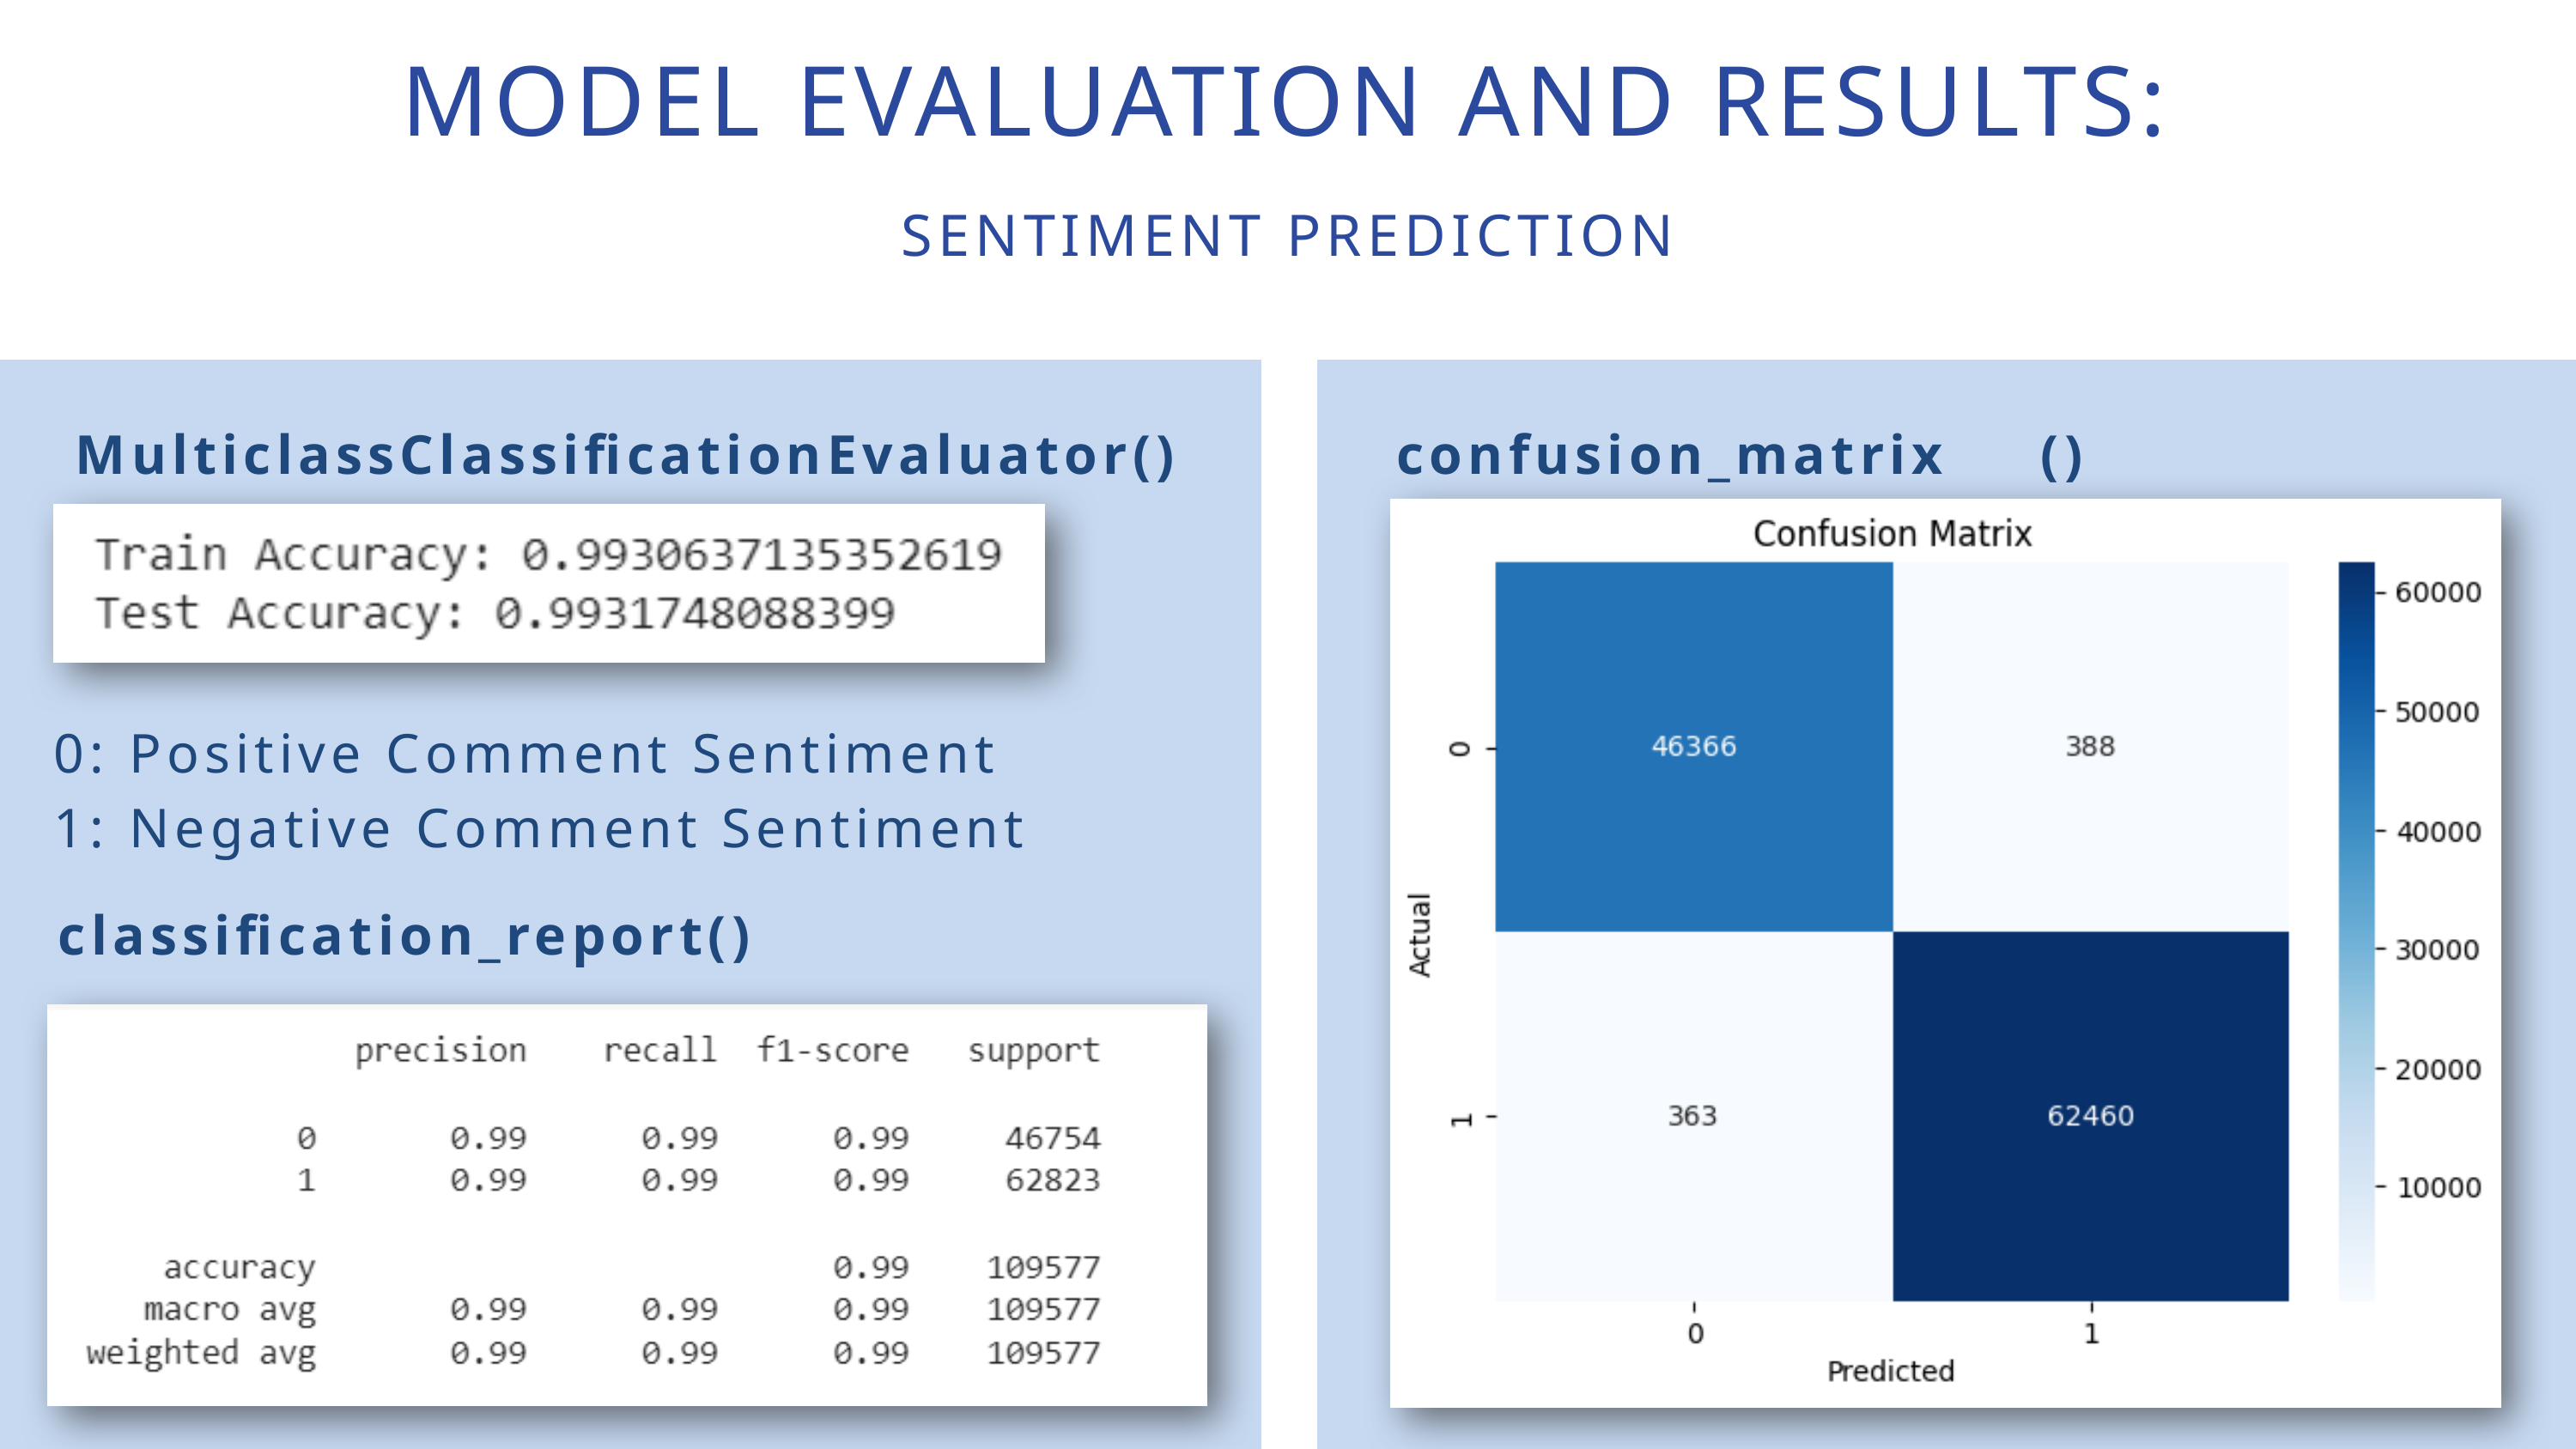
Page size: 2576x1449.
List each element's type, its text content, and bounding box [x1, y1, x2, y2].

picture [47, 1003, 1208, 1407]
picture [53, 504, 1045, 663]
picture [1389, 499, 2501, 1408]
text_box MODEL EVALUATION AND RESULTS: SENTIMENT PREDICTION [208, 42, 2368, 268]
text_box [1316, 359, 2576, 1449]
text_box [0, 359, 1261, 1449]
